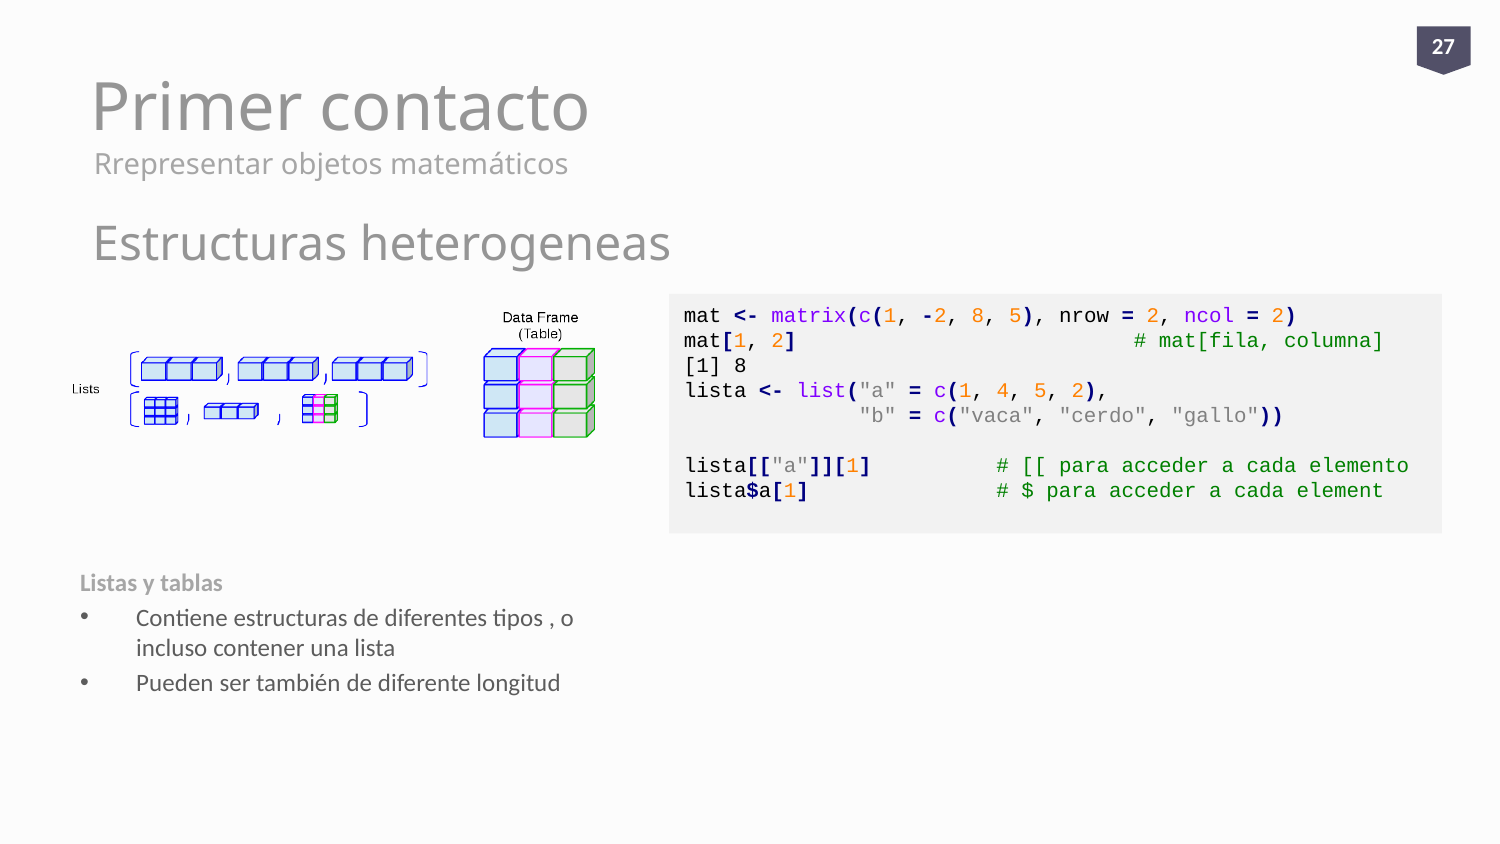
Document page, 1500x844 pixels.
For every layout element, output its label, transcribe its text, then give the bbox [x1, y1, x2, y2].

text_box Listas y tablas Contiene estructuras de diferentes tipos , o incluso contener una lista Pueden ser también de diferente longitud [64, 559, 621, 800]
picture [468, 297, 671, 458]
text_box mat <- matrix(c(1, -2, 8, 5), nrow = 2, ncol = 2) mat[1, 2] # mat[fila, columna] [1] 8 lista <- list("a" = c(1, 4, 5, 2), "b" = c("vaca", "cerdo", "gallo")) lista[["a"]][1] # [[ para acceder a cada elemento lista$a[1] # $ para acceder a cada element [669, 293, 1442, 534]
text_box 27 [1414, 24, 1473, 77]
text_box Rrepresentar objetos matemáticos [78, 132, 1429, 193]
text_box Estructuras heterogeneas [77, 197, 691, 285]
picture [57, 335, 435, 445]
title Primer contacto [75, 33, 1425, 175]
